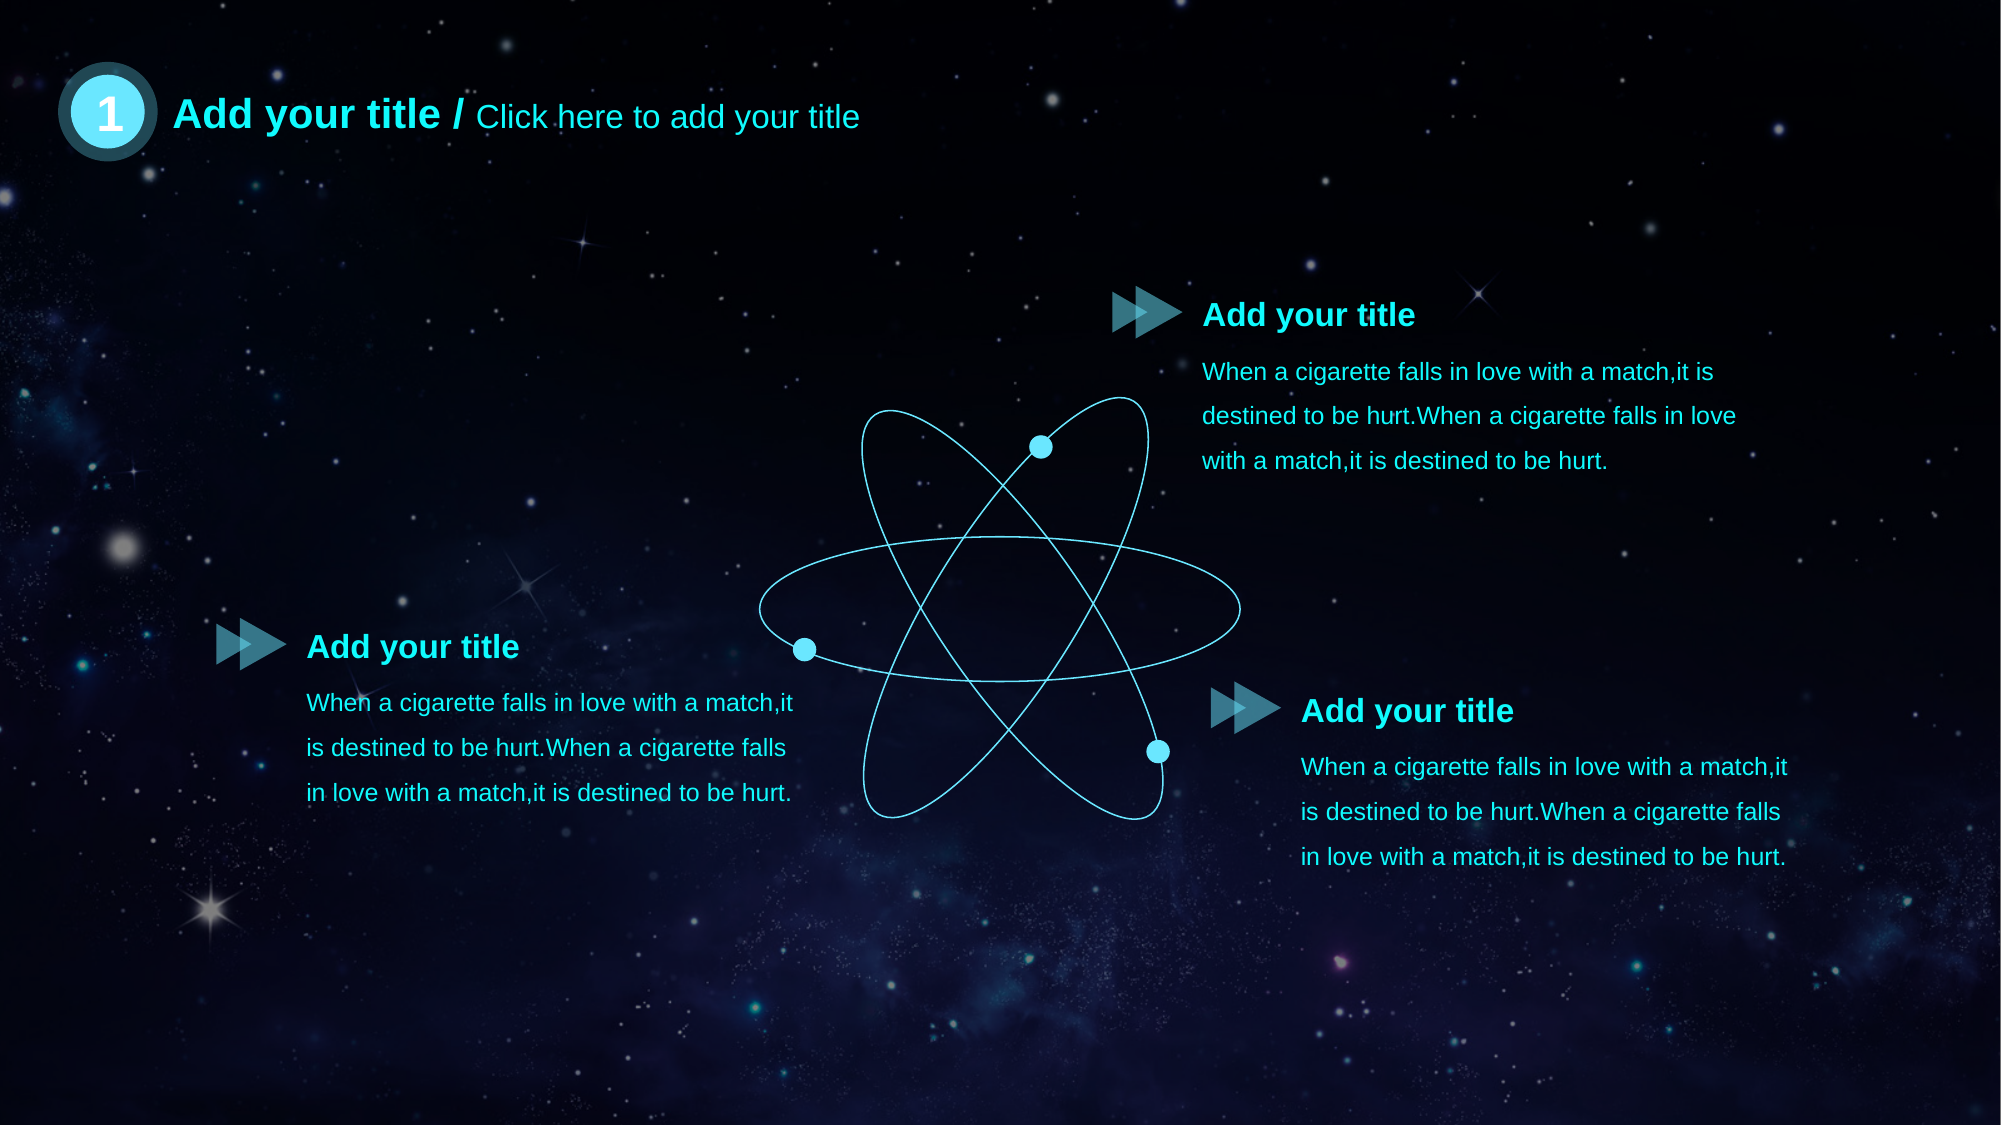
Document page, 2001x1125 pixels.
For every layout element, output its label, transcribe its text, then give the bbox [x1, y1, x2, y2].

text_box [1112, 285, 1761, 484]
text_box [216, 617, 815, 817]
picture [0, 0, 2001, 1125]
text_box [1210, 681, 1809, 880]
text_box Add your title / Click here to add your title [158, 78, 1017, 144]
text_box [759, 364, 1241, 858]
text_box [58, 61, 158, 162]
